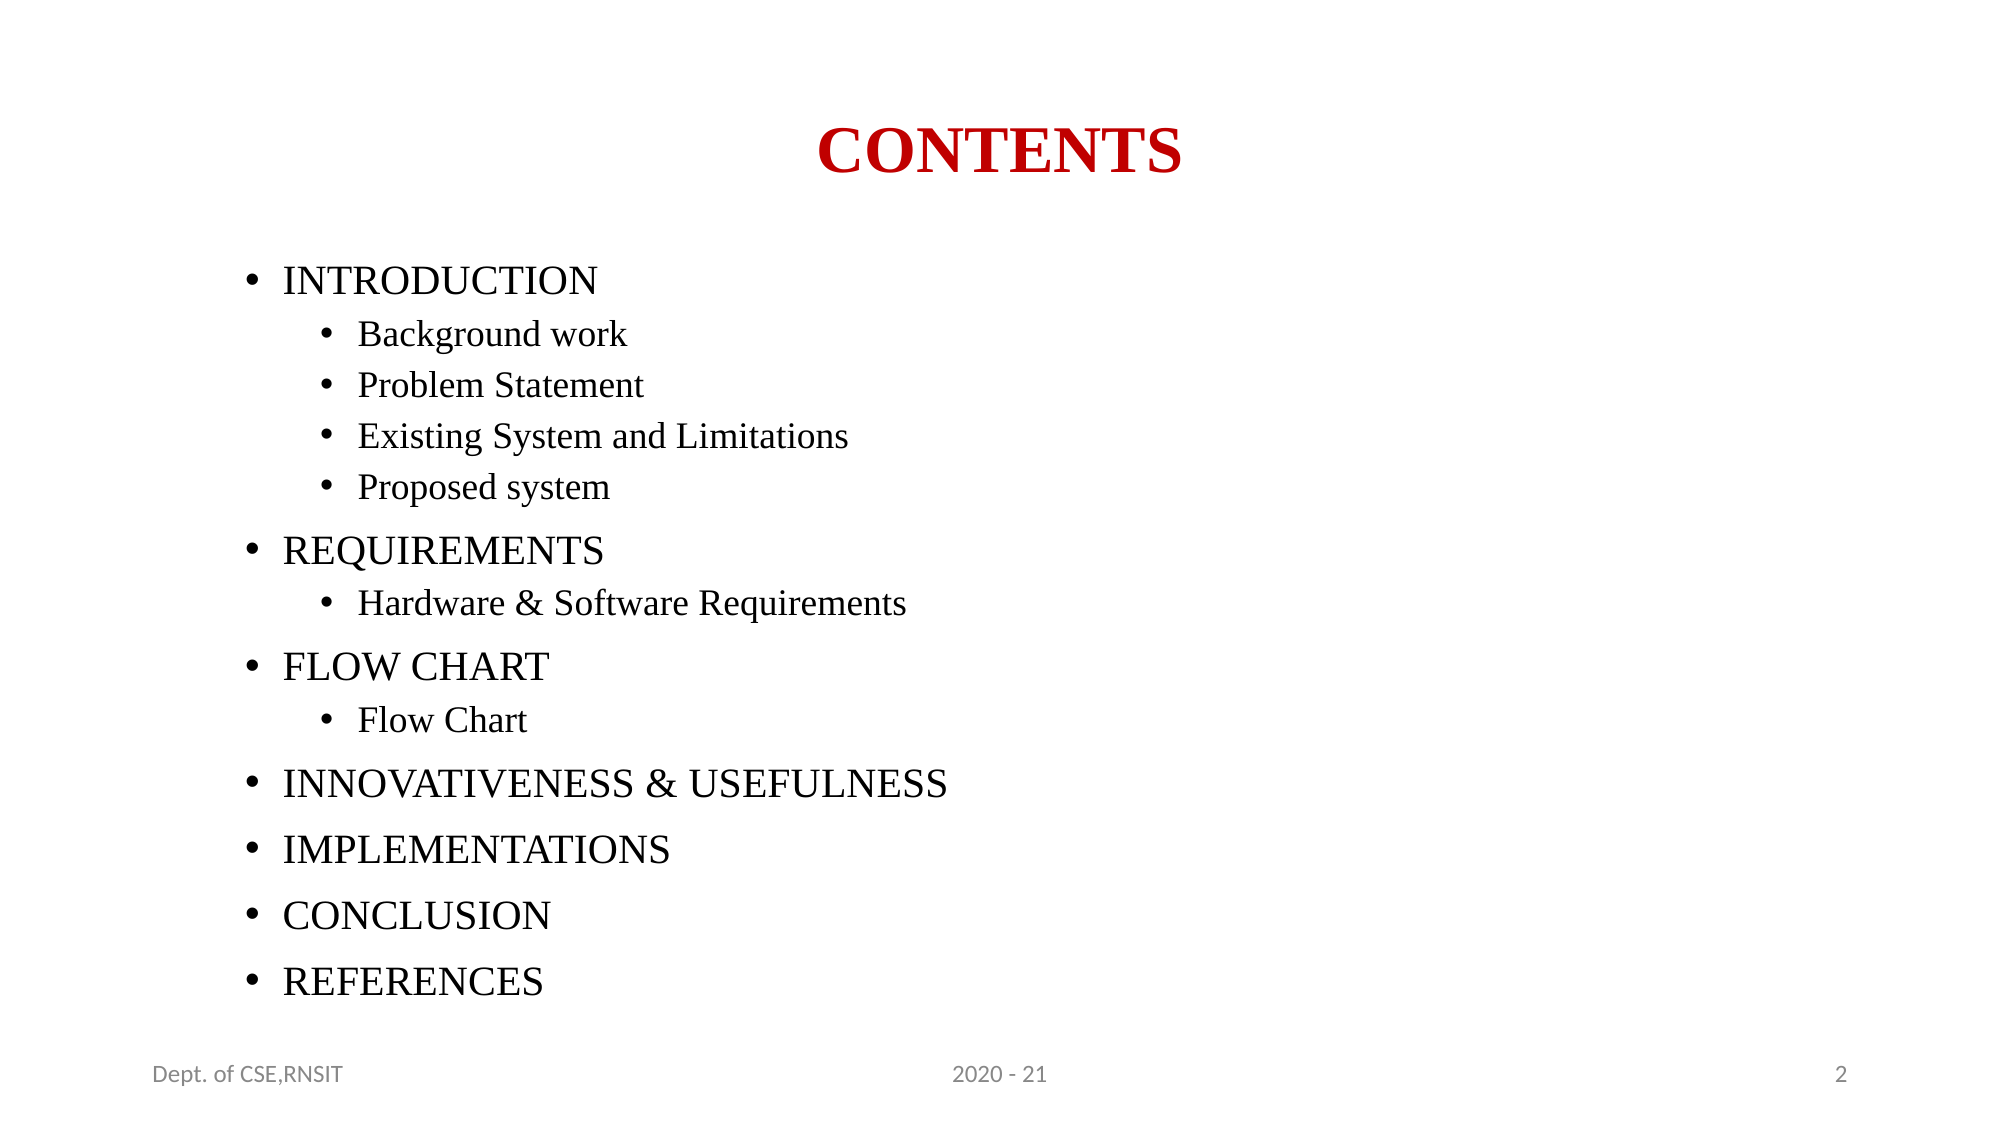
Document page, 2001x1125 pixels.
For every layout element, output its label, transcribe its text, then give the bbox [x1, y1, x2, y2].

slide_number Dept. of CSE,RNSIT [137, 1042, 588, 1103]
slide_number 2 [1412, 1042, 1863, 1103]
list INTRODUCTION Background work Problem Statement Existing System and Limitations Proposed system REQUIREMENTS Hardware & Software Requirements FLOW CHART Flow Chart INNOVATIVENESS & USEFULNESS IMPLEMENTATIONS CONCLUSION REFERENCES [230, 251, 1863, 1043]
title CONTENTS [324, 70, 1675, 233]
footer 2020 - 21 [662, 1042, 1338, 1103]
